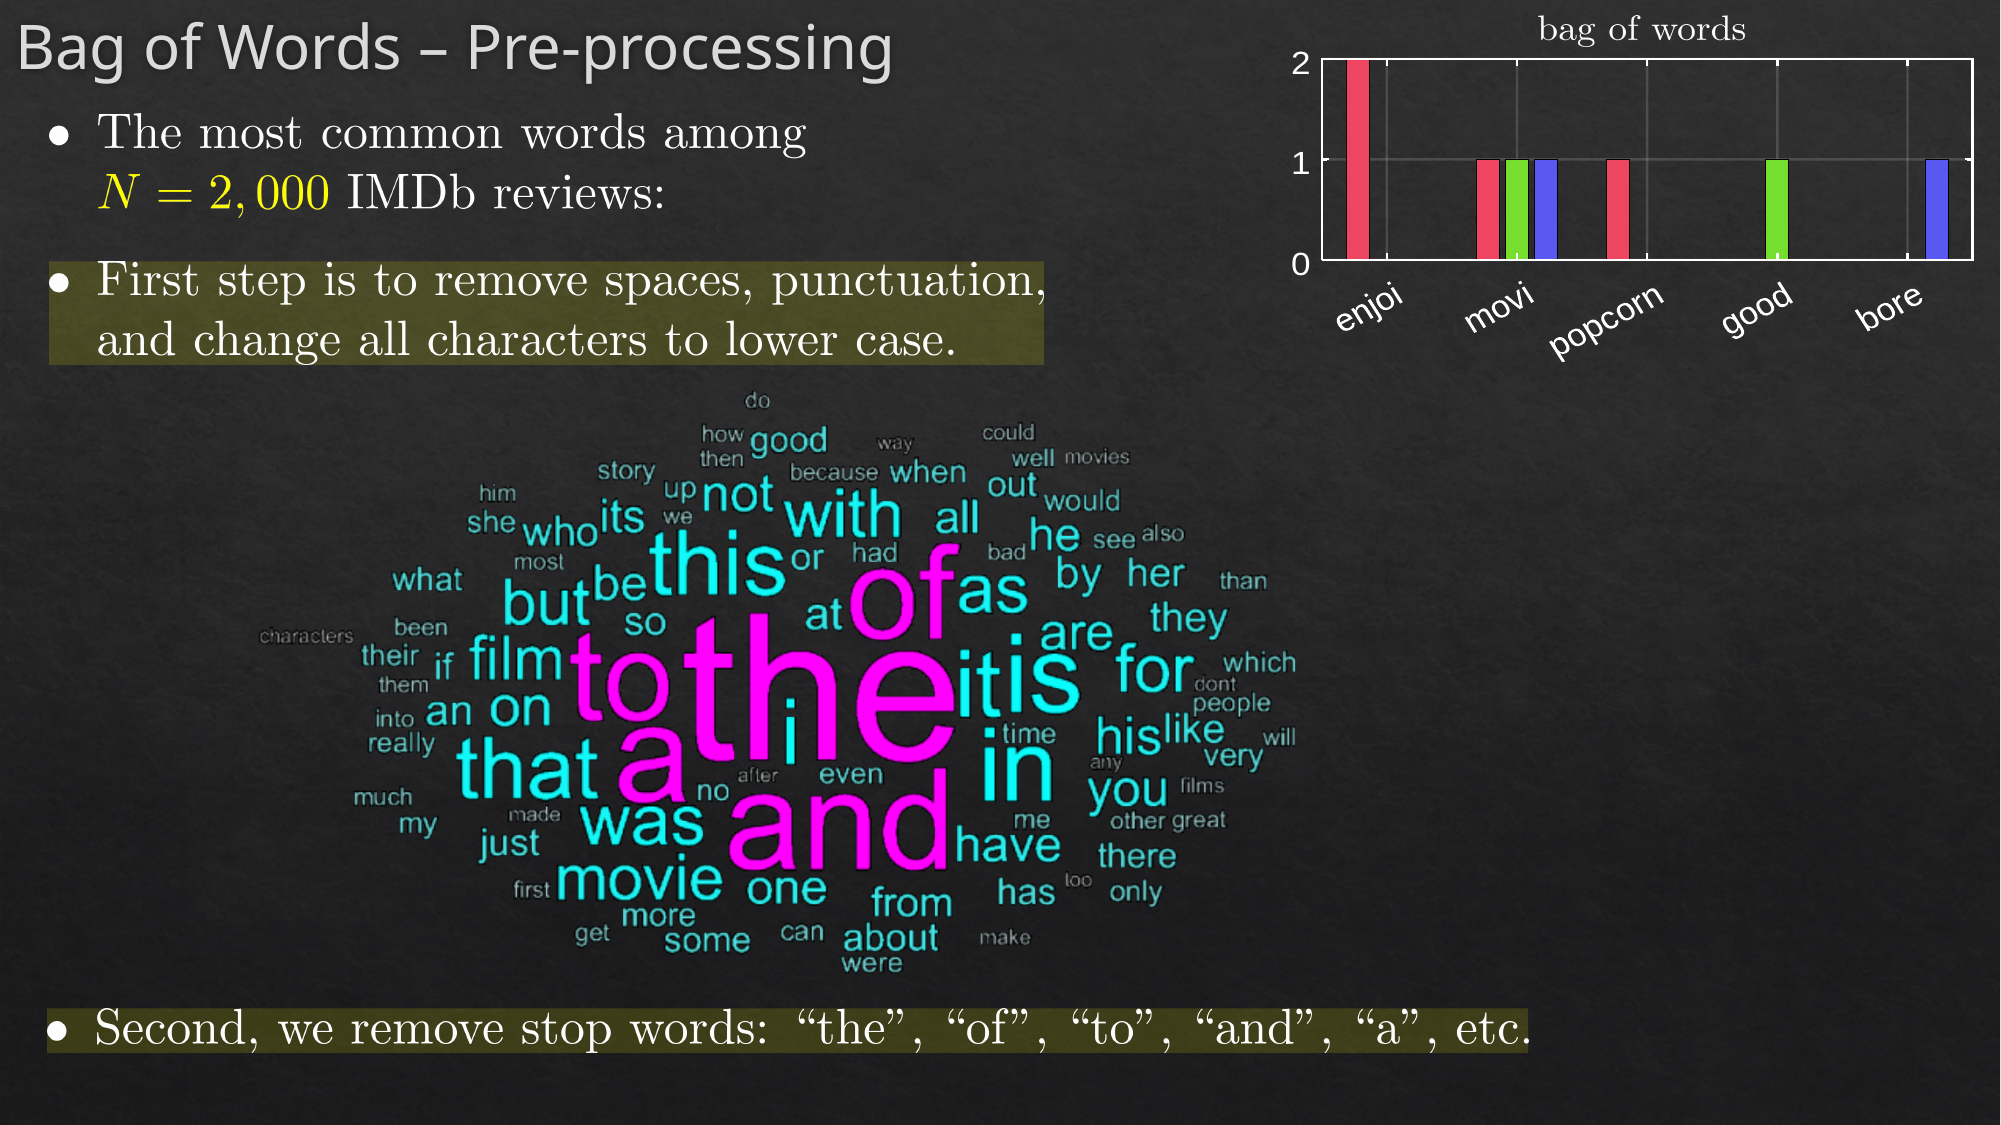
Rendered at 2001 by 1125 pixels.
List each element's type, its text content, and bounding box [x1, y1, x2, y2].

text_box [1212, 15, 2000, 362]
picture [48, 113, 806, 218]
title Bag of Words – Pre-processing [0, 0, 2000, 90]
picture [46, 260, 1555, 1125]
